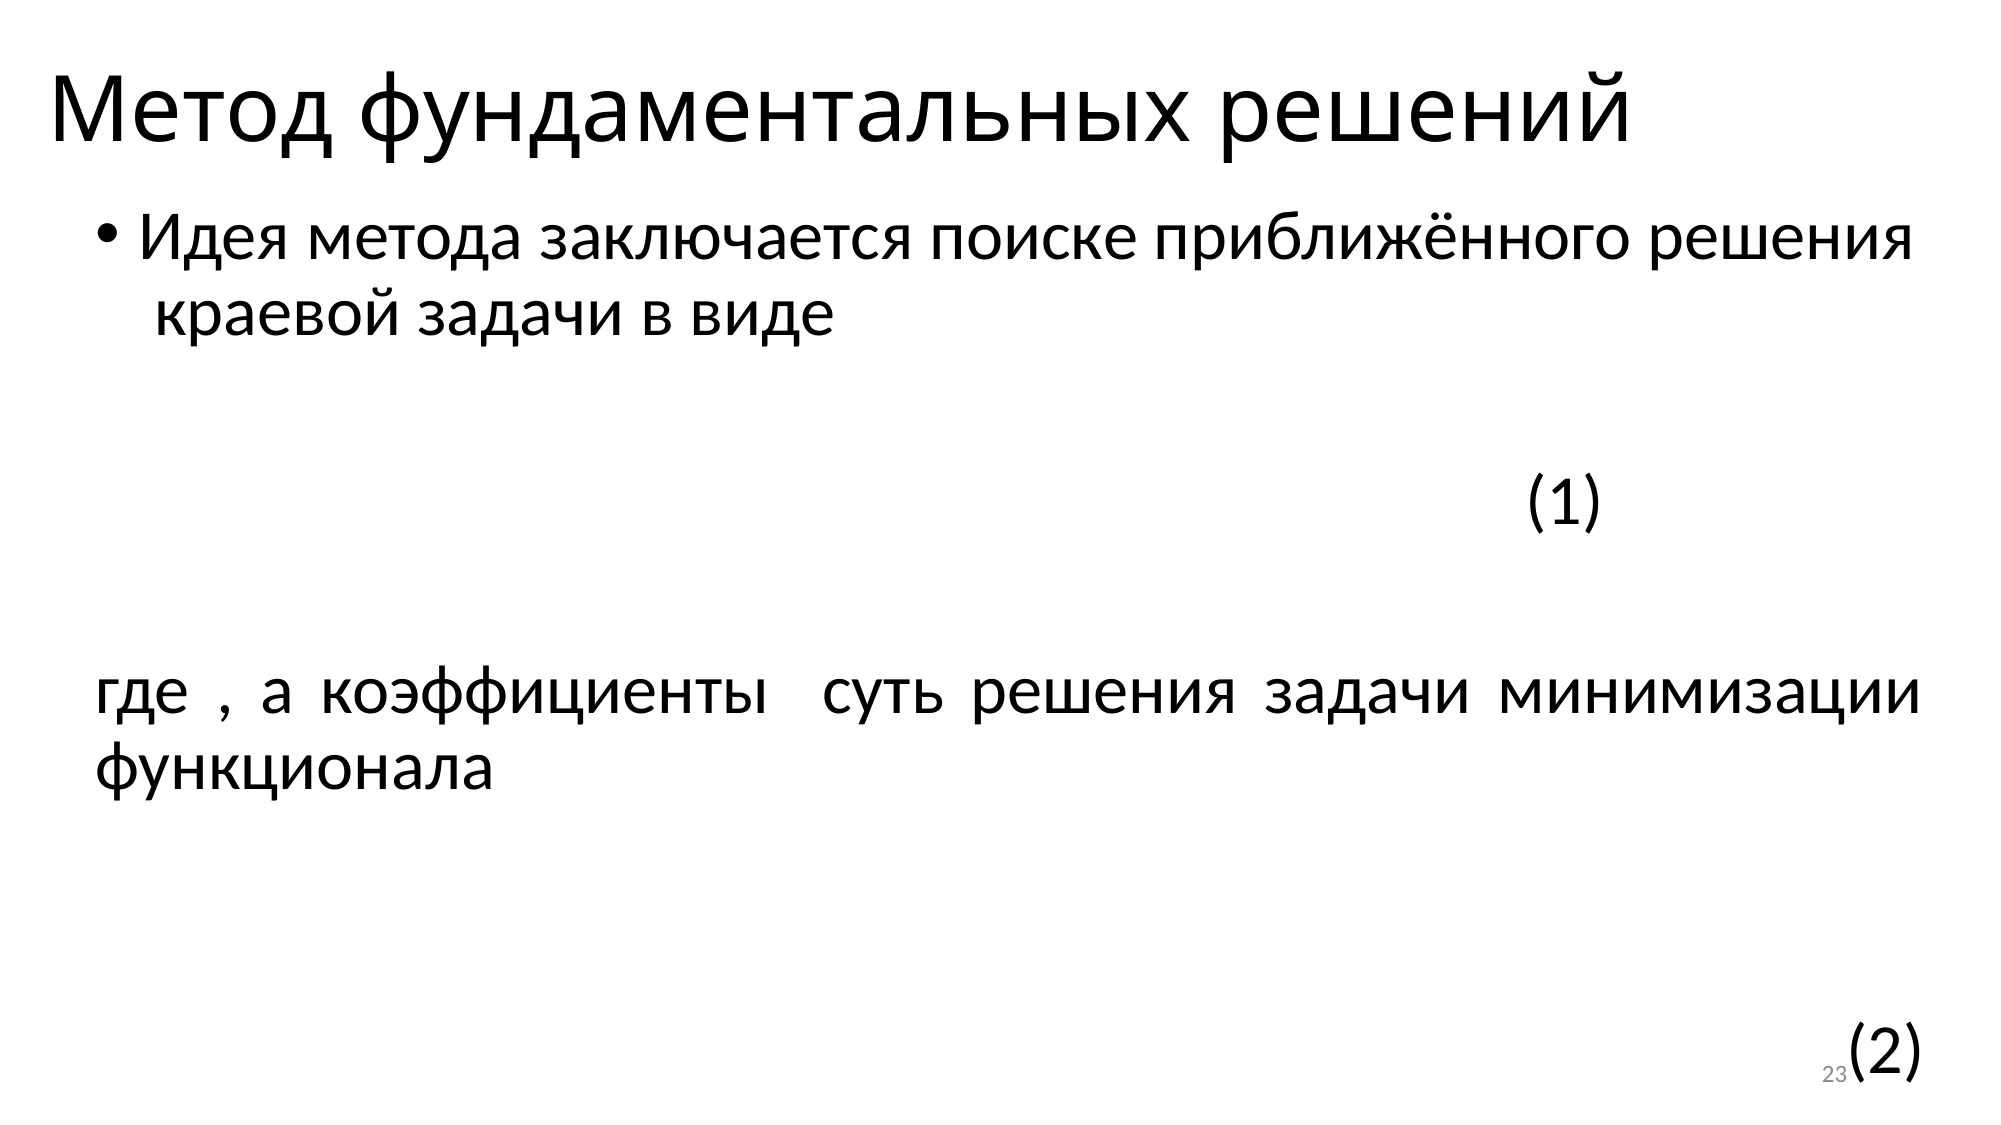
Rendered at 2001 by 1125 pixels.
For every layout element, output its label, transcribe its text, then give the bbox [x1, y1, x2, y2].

title Метод фундаментальных решений [32, 3, 1758, 221]
slide_number 23 [1412, 1042, 1863, 1103]
